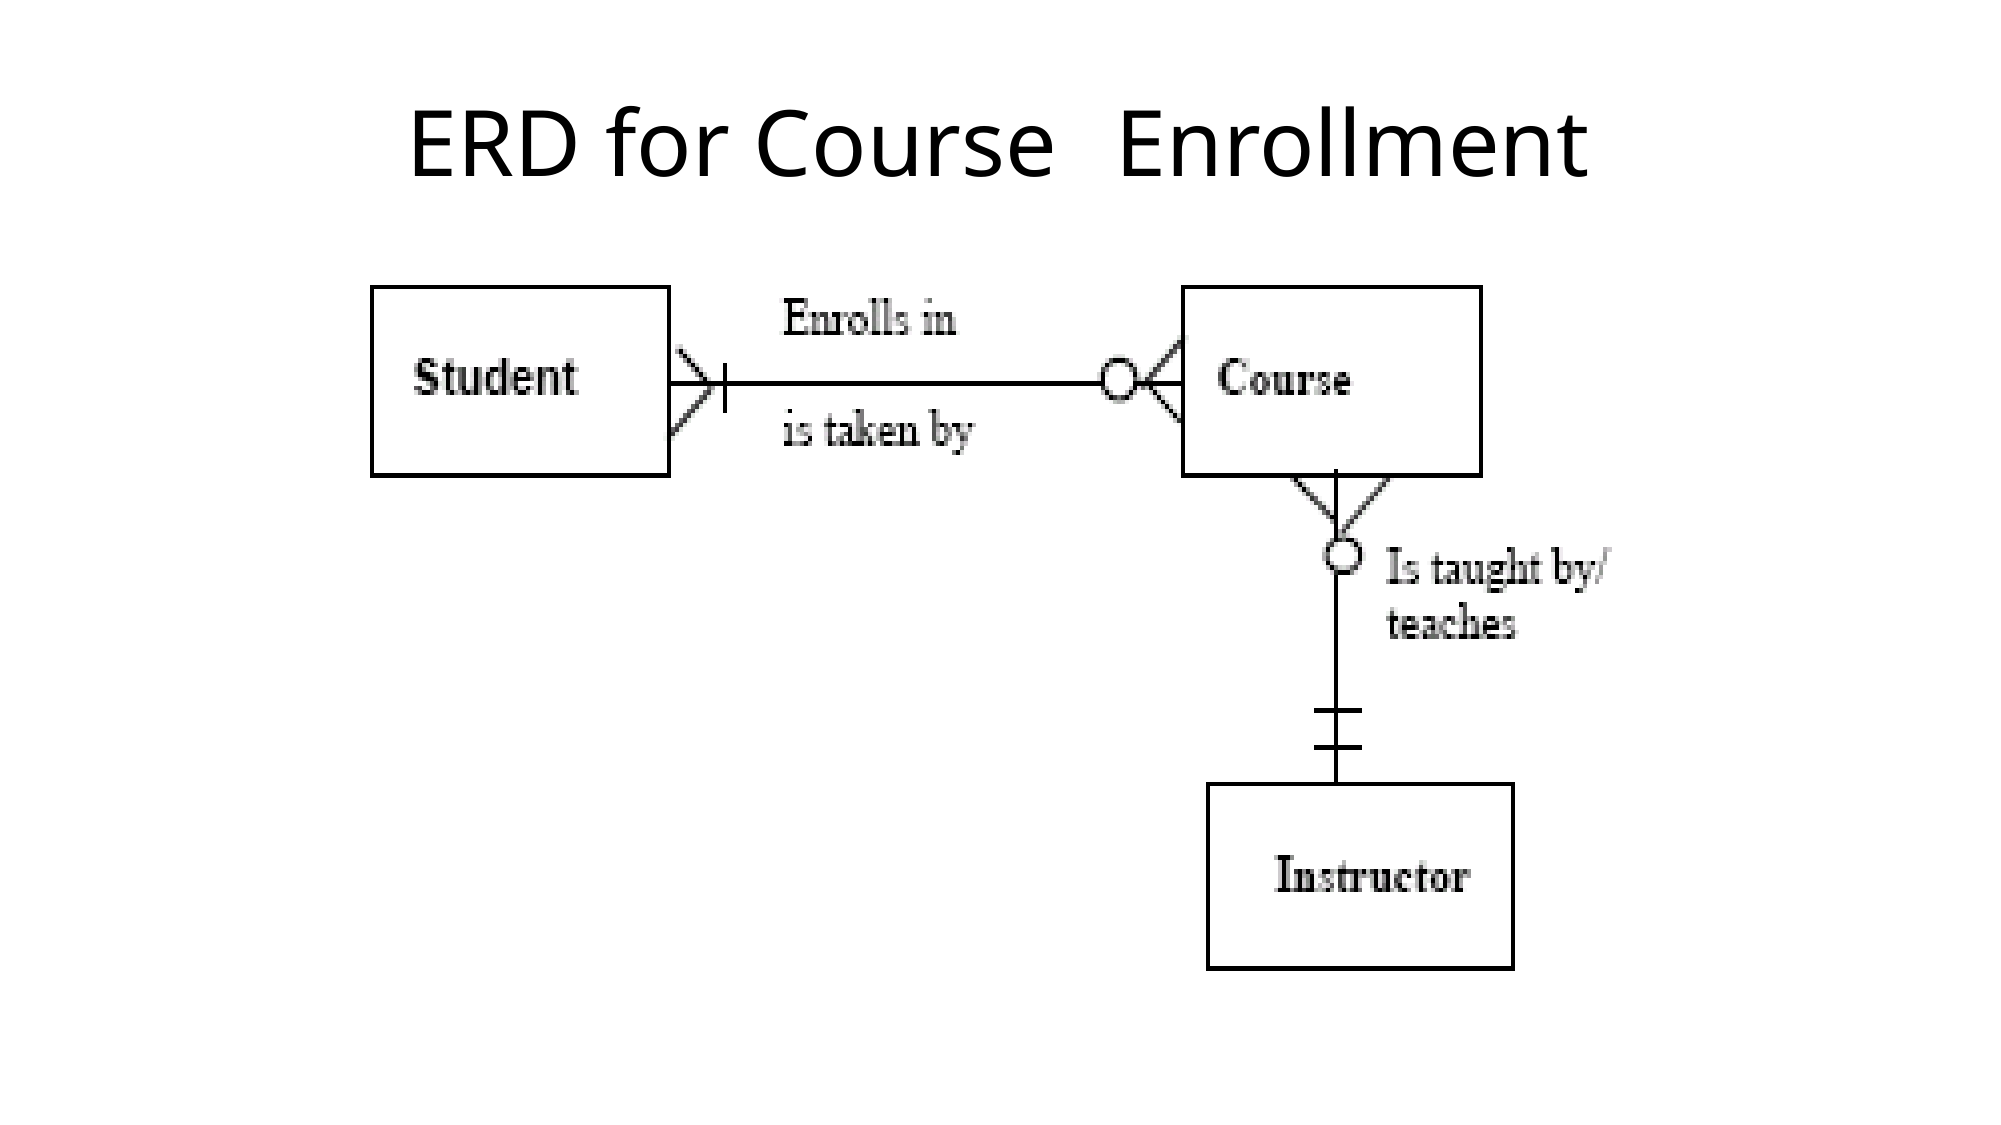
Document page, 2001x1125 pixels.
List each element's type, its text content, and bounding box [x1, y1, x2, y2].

title ERD for Course Enrollment [404, 43, 1595, 234]
picture [370, 285, 1612, 972]
